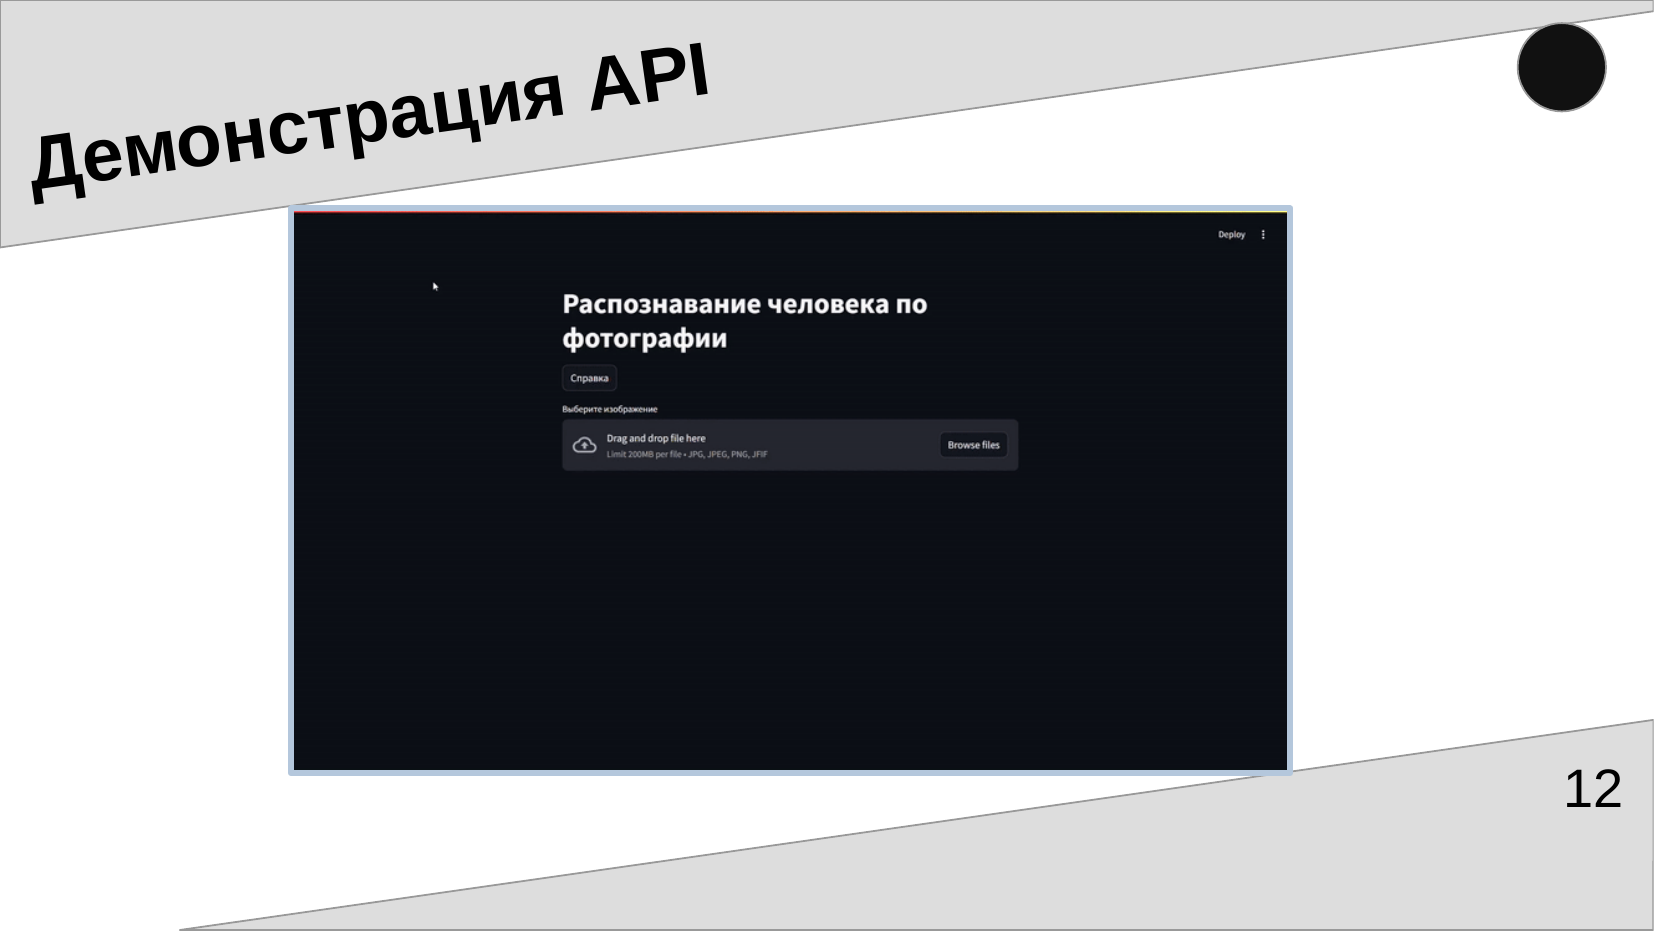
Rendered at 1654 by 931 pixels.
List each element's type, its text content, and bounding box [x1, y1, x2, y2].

title Демонстрация API [16, 0, 1501, 239]
slide_number 12 [1210, 752, 1624, 818]
picture [293, 211, 1288, 771]
text_box [1517, 23, 1607, 112]
